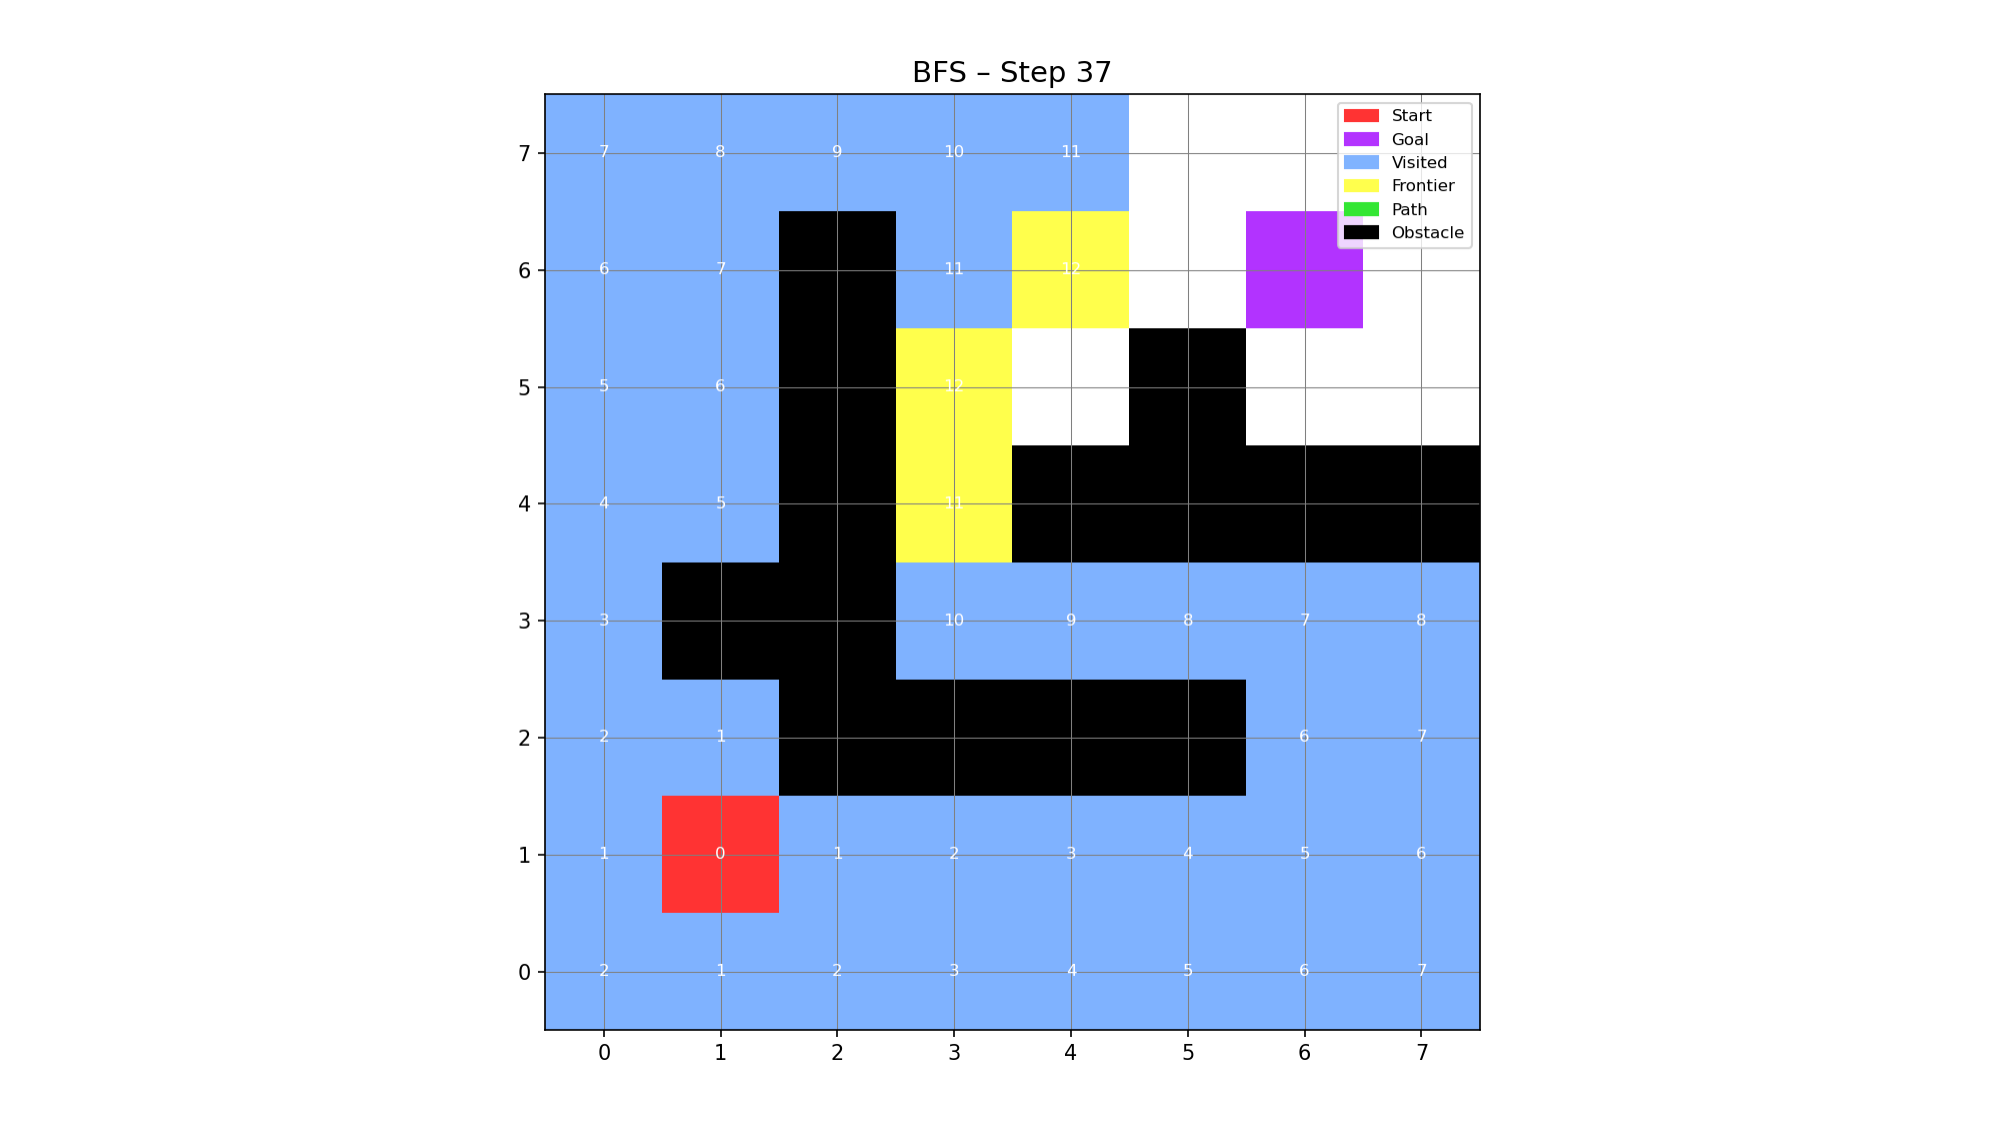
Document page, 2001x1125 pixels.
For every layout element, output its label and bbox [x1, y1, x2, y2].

picture [474, 37, 1526, 1088]
